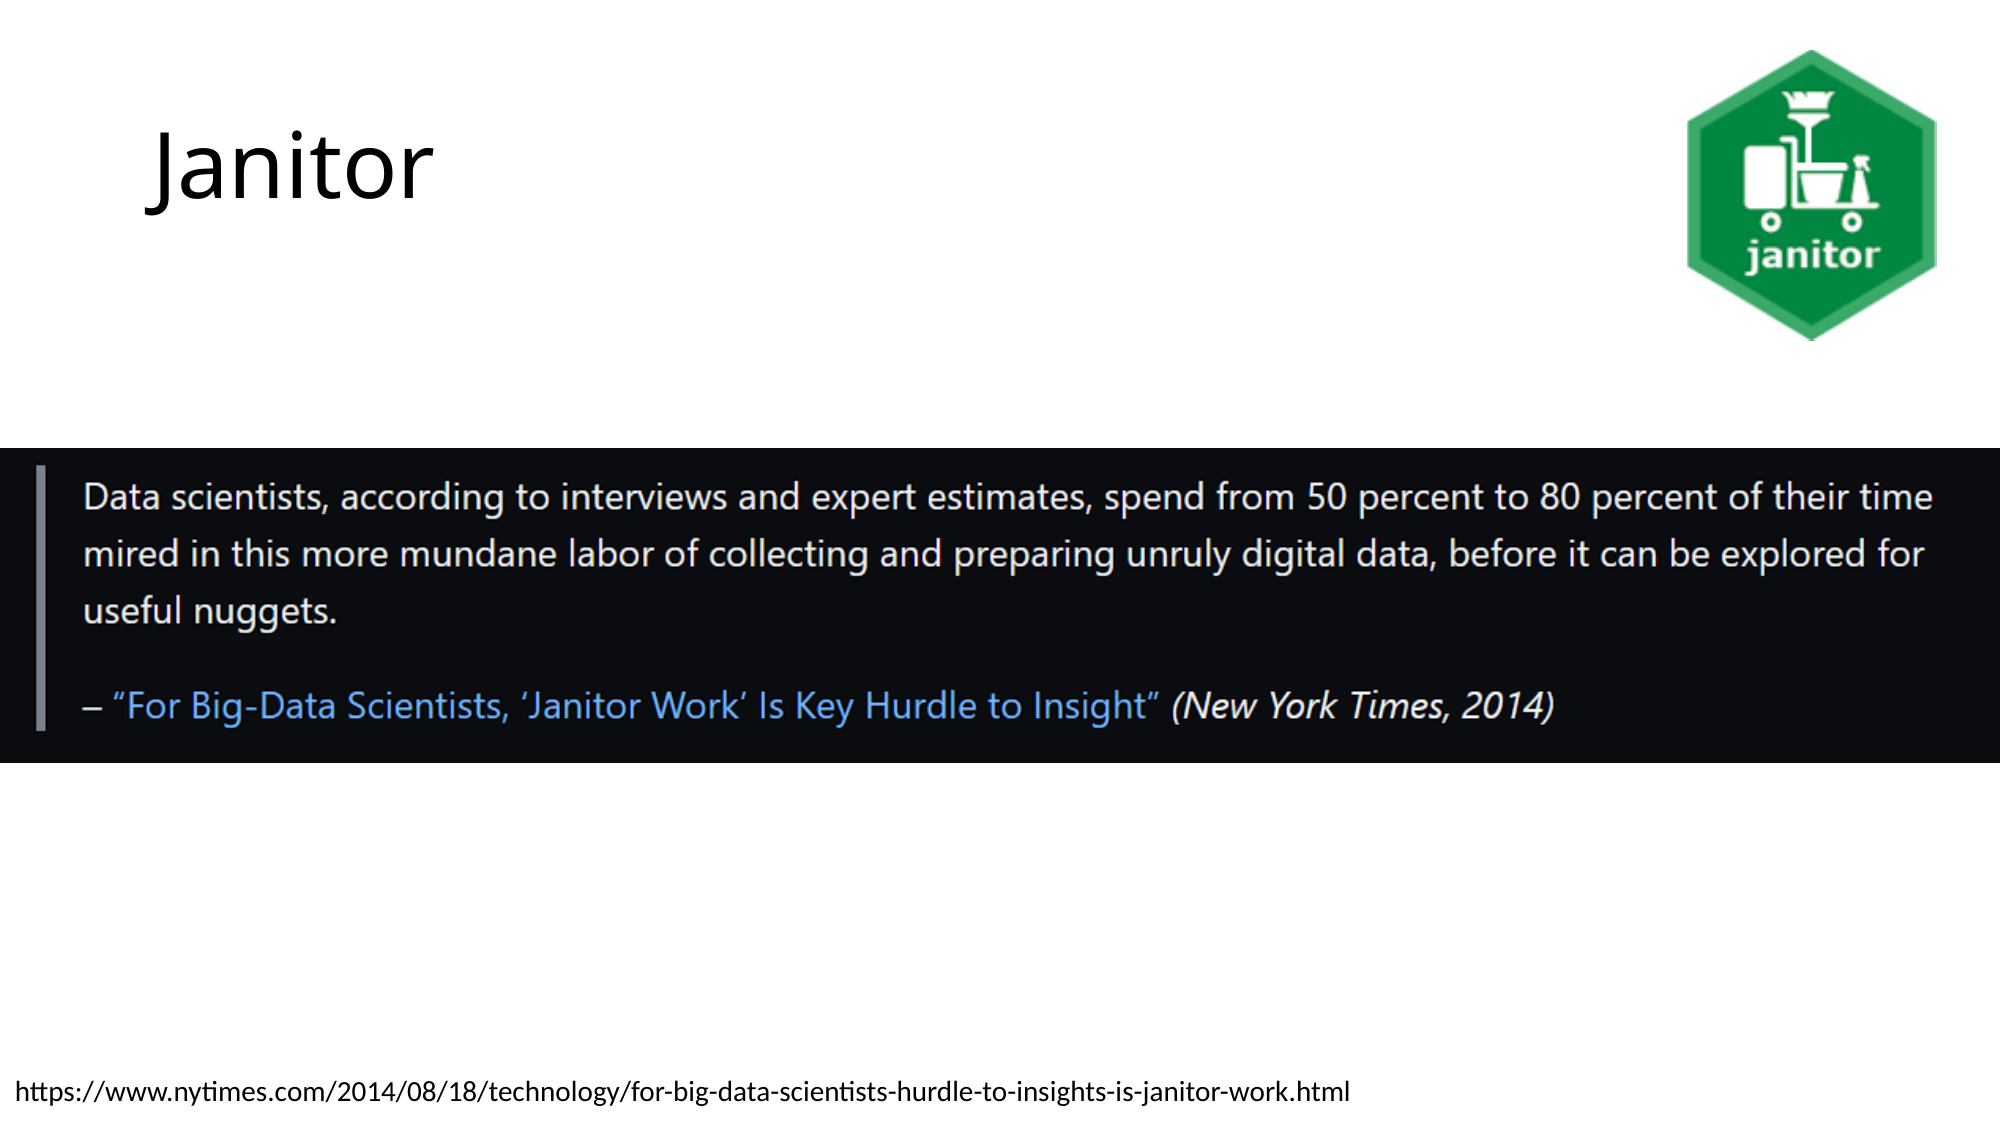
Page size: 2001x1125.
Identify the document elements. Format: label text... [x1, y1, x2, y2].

picture [1686, 50, 1937, 341]
picture [0, 448, 2000, 763]
title Janitor [137, 59, 1686, 278]
text_box https://www.nytimes.com/2014/08/18/technology/for-big-data-scientists-hurdle-to-insights-is-janitor-work.html [0, 1065, 2000, 1115]
